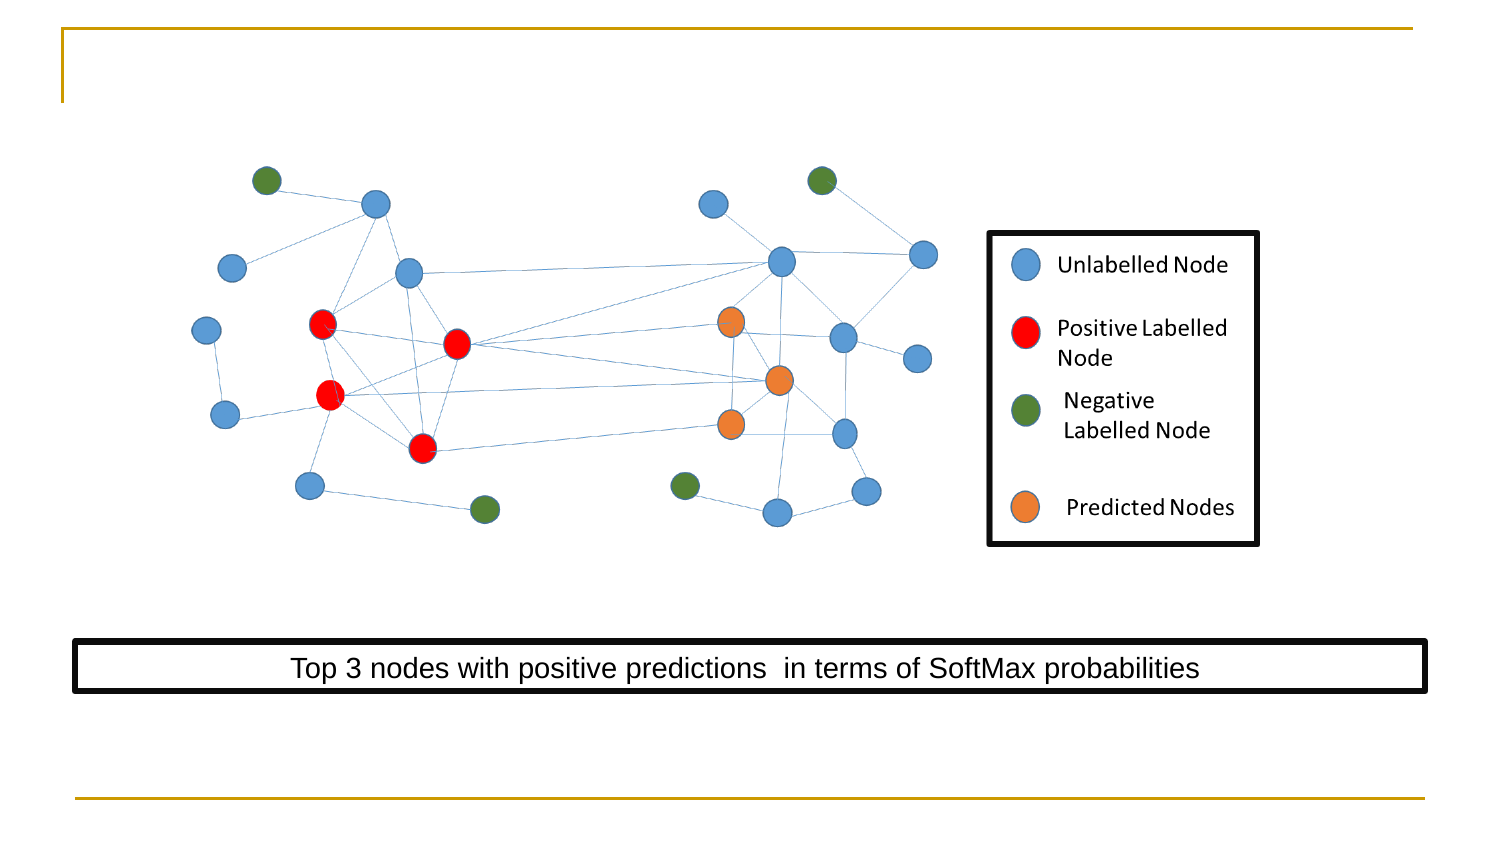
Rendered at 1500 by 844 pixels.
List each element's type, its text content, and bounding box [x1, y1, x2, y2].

text_box Top 3 nodes with positive predictions in terms of SoftMax probabilities [74, 641, 1426, 692]
picture [191, 165, 1260, 548]
